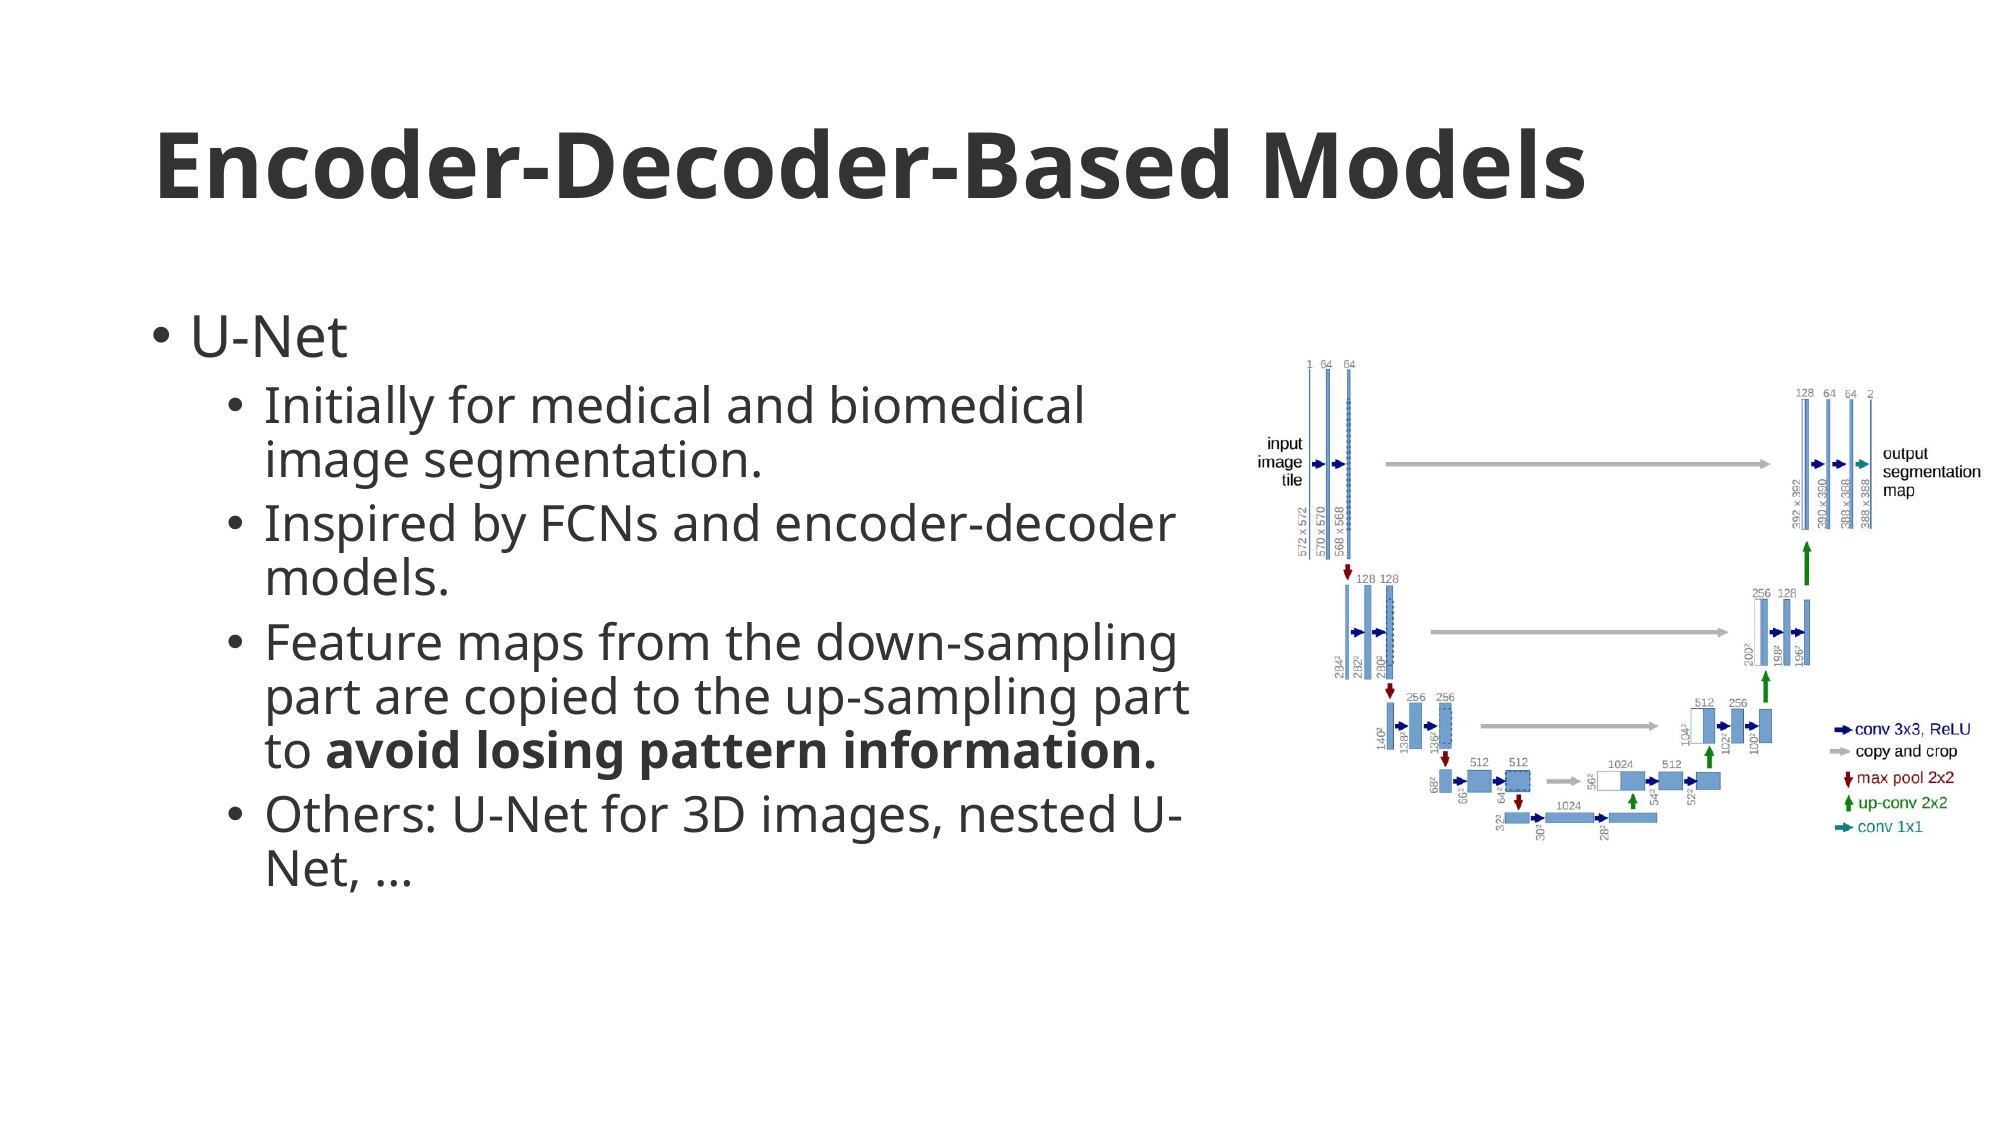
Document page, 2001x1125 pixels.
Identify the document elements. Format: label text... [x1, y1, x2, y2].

title Encoder-Decoder-Based Models [137, 59, 1863, 278]
picture [1253, 340, 2000, 845]
list U-Net Initially for medical and biomedical image segmentation. Inspired by FCNs and encoder-decoder models. Feature maps from the down-sampling part are copied to the up-sampling part to avoid losing pattern information. Others: U-Net for 3D images, nested U-Net, … [136, 299, 1227, 1014]
